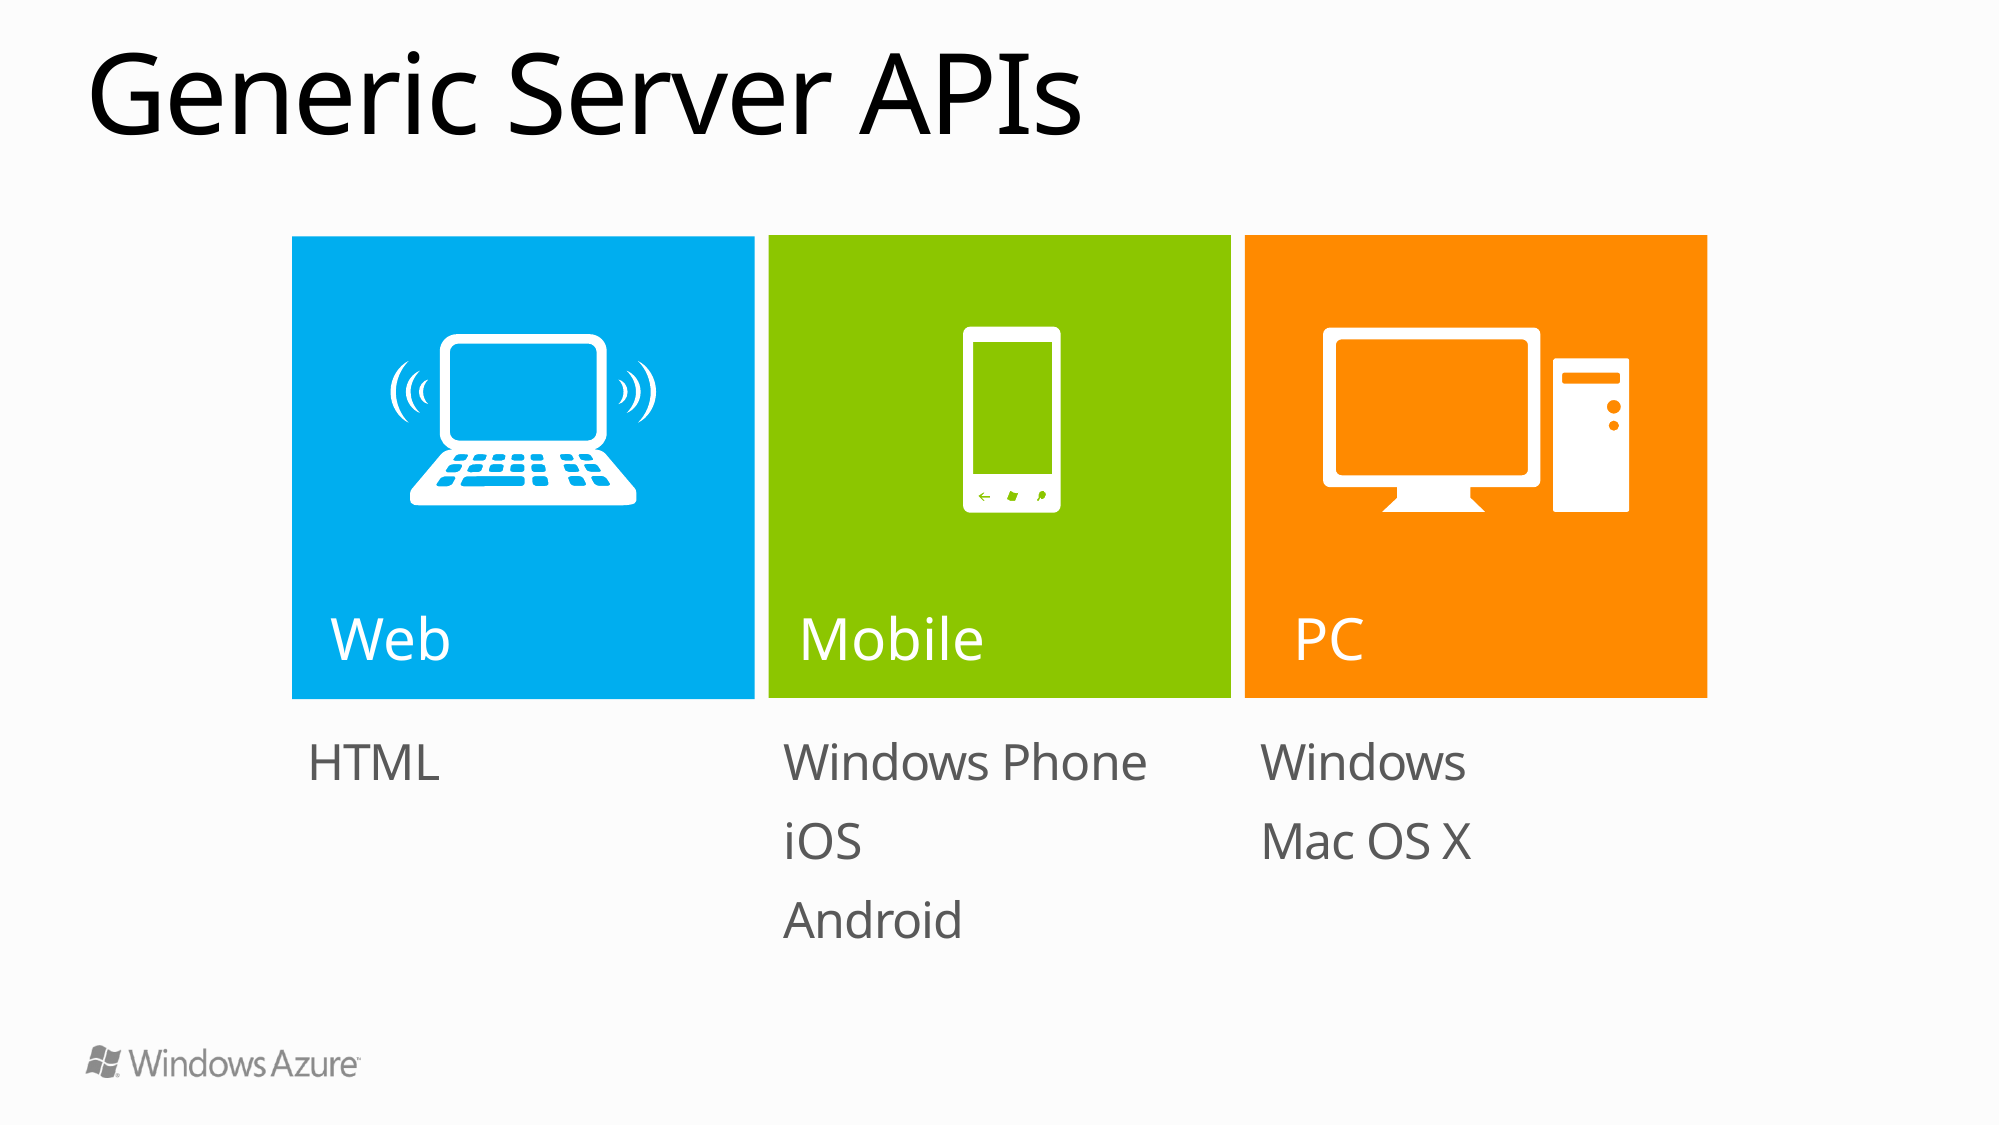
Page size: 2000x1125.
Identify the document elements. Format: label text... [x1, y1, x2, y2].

title Generic Server APIs [85, 37, 1914, 161]
text_box Windows Mac OS X [1244, 737, 1708, 871]
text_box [291, 234, 1708, 700]
text_box HTML [292, 737, 755, 792]
text_box Windows Phone iOS Android [768, 737, 1231, 950]
